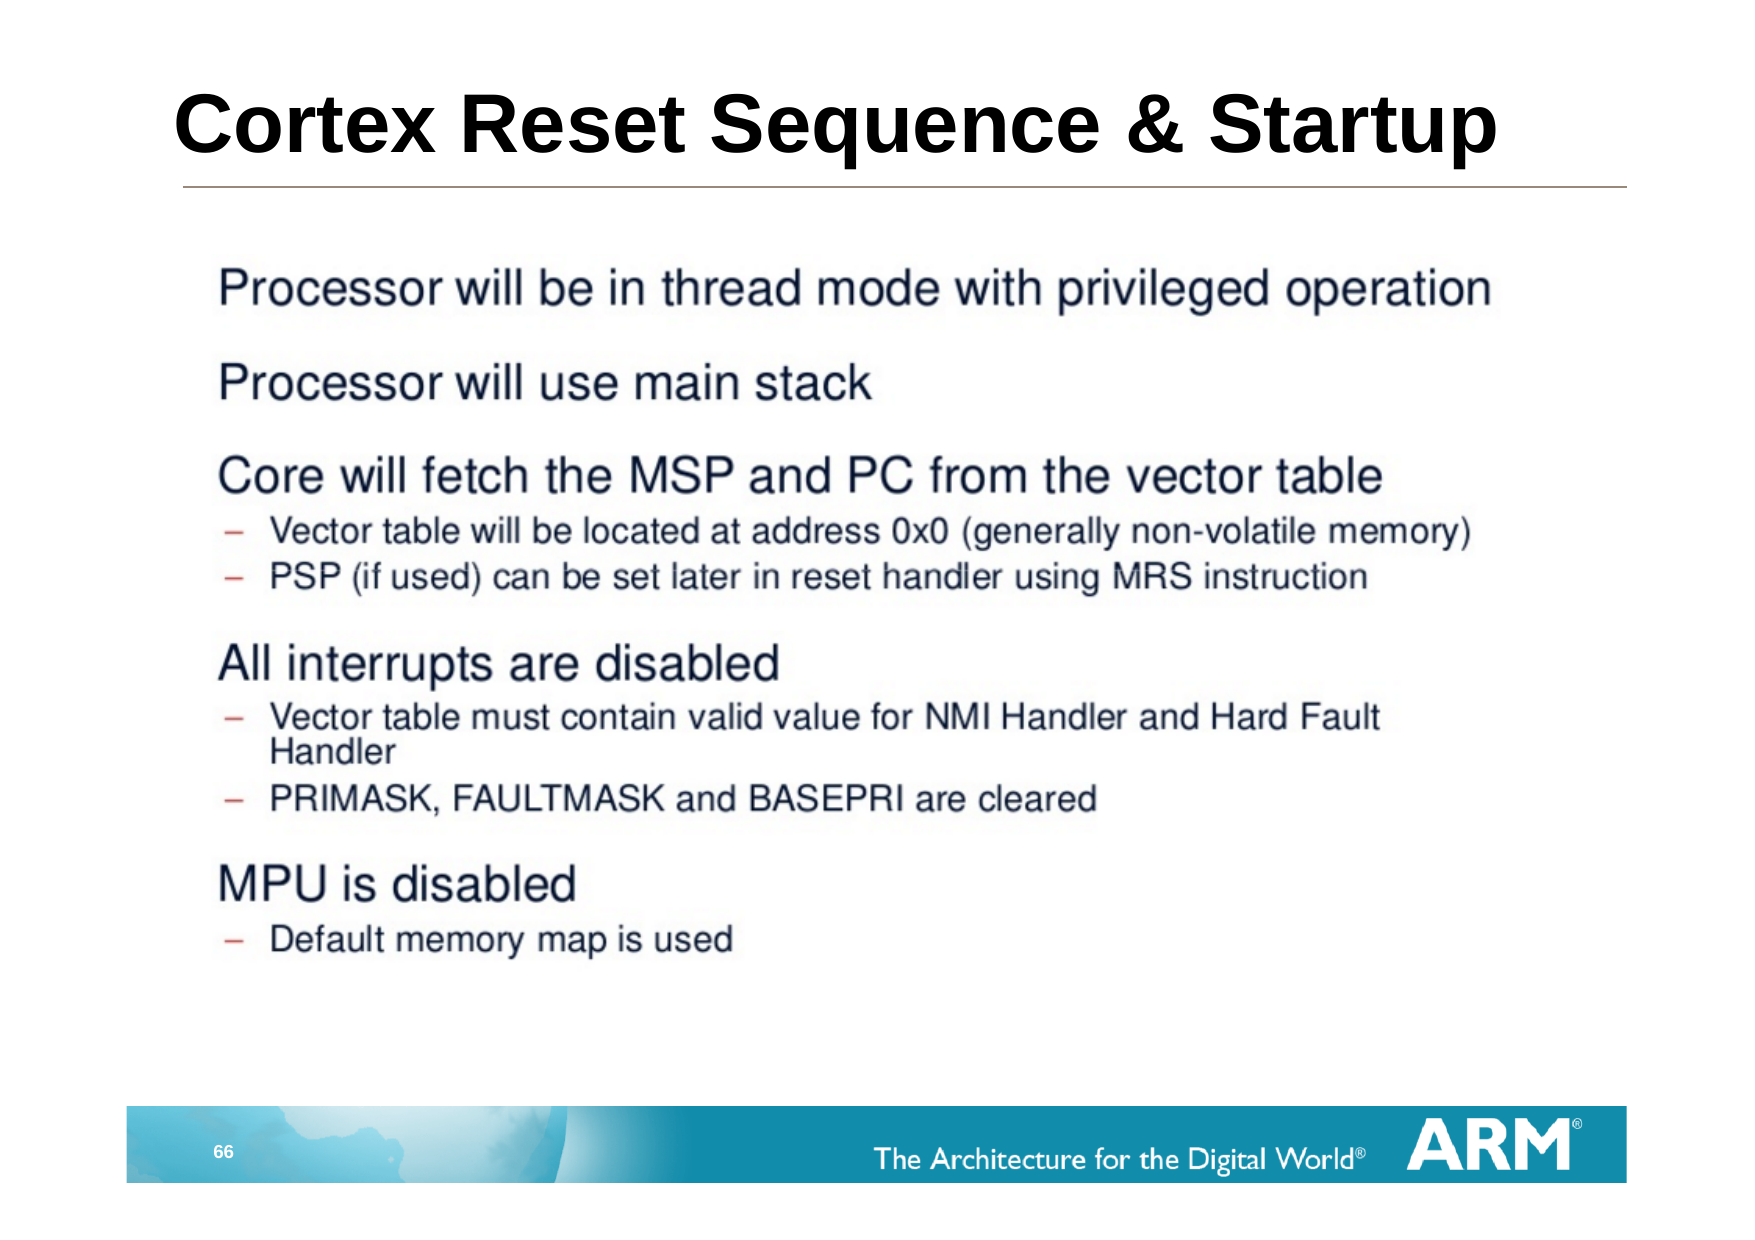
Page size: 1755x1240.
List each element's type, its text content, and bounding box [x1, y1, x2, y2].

picture [211, 253, 1543, 986]
picture [126, 1106, 1627, 1183]
title Cortex Reset Sequence & Startup [173, 80, 1581, 172]
slide_number 66 [198, 1139, 287, 1187]
